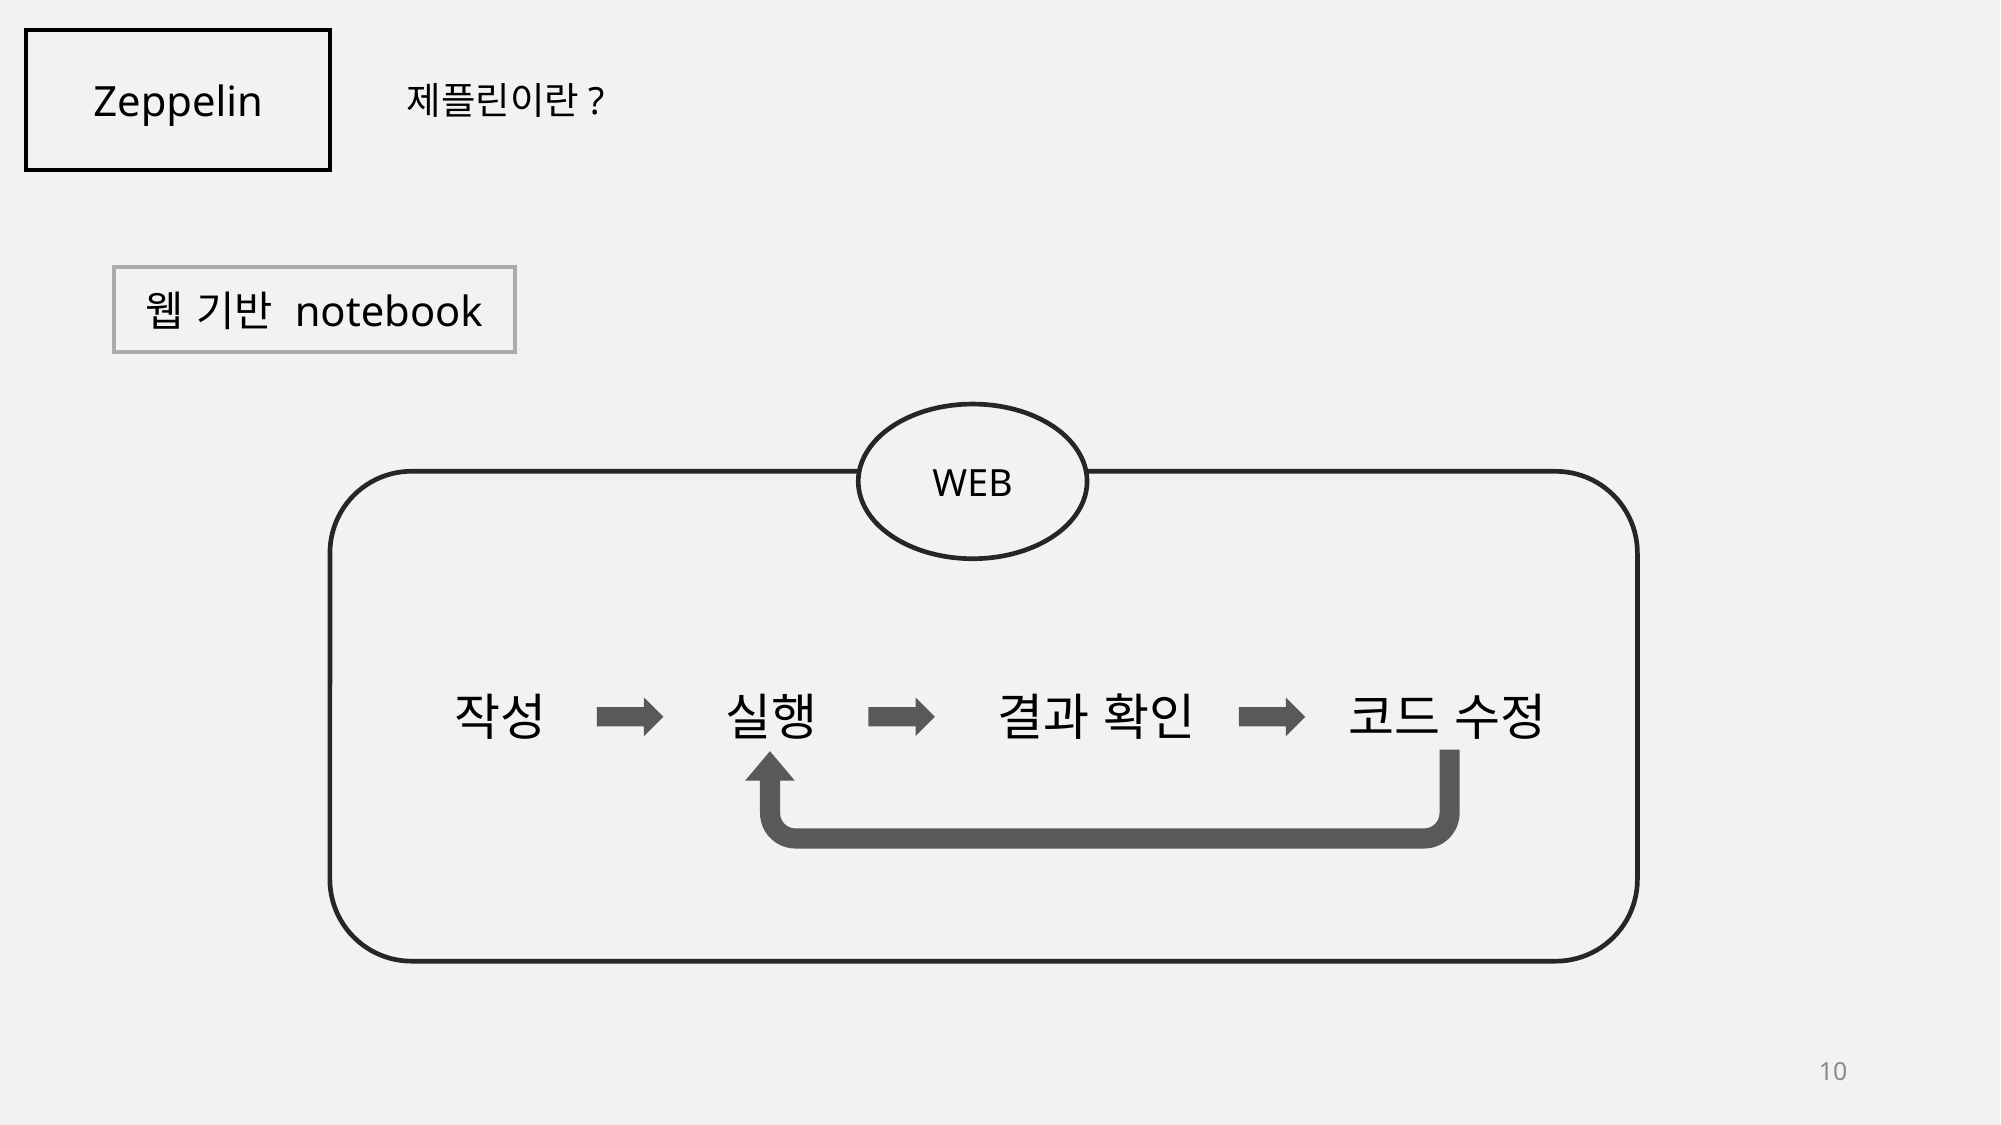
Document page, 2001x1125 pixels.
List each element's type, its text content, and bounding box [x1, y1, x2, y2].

text_box [867, 695, 937, 739]
slide_number 10 [1412, 1042, 1863, 1103]
text_box 웹 기반 notebook [113, 266, 516, 353]
text_box 결과 확인 [982, 678, 1211, 754]
text_box 제플린이란? [391, 69, 938, 129]
text_box 실행 [710, 678, 833, 754]
text_box [1237, 695, 1307, 739]
text_box [595, 695, 665, 739]
text_box 코드 수정 [1333, 678, 1562, 754]
text_box 작성 [439, 678, 562, 754]
text_box [742, 748, 1461, 850]
text_box Zeppelin [34, 67, 323, 132]
text_box [25, 29, 331, 171]
text_box WEB [857, 403, 1089, 560]
text_box [328, 470, 1639, 963]
